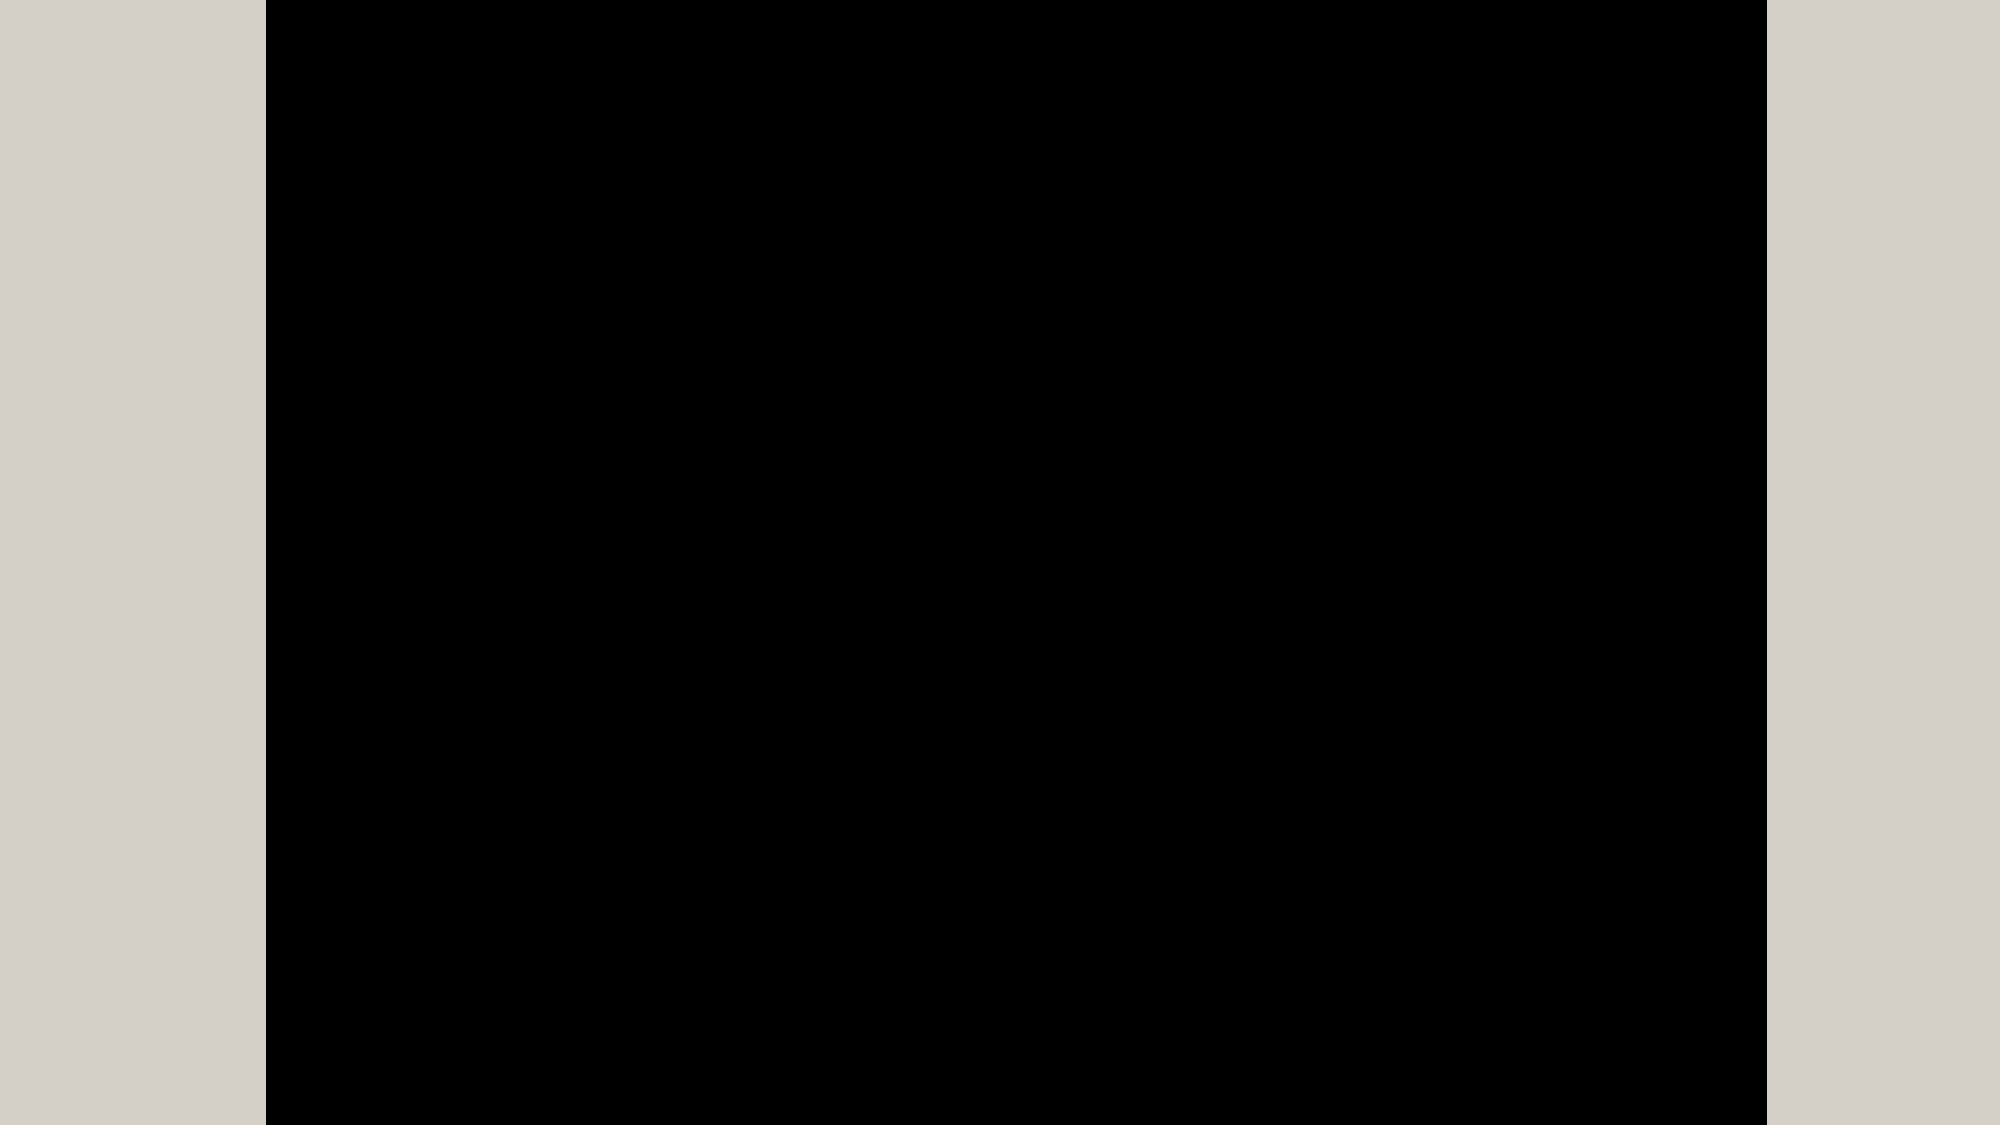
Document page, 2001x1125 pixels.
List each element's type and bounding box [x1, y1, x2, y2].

text_box [0, 0, 264, 1125]
text_box [1768, 0, 2000, 1125]
picture [266, 0, 1767, 1125]
